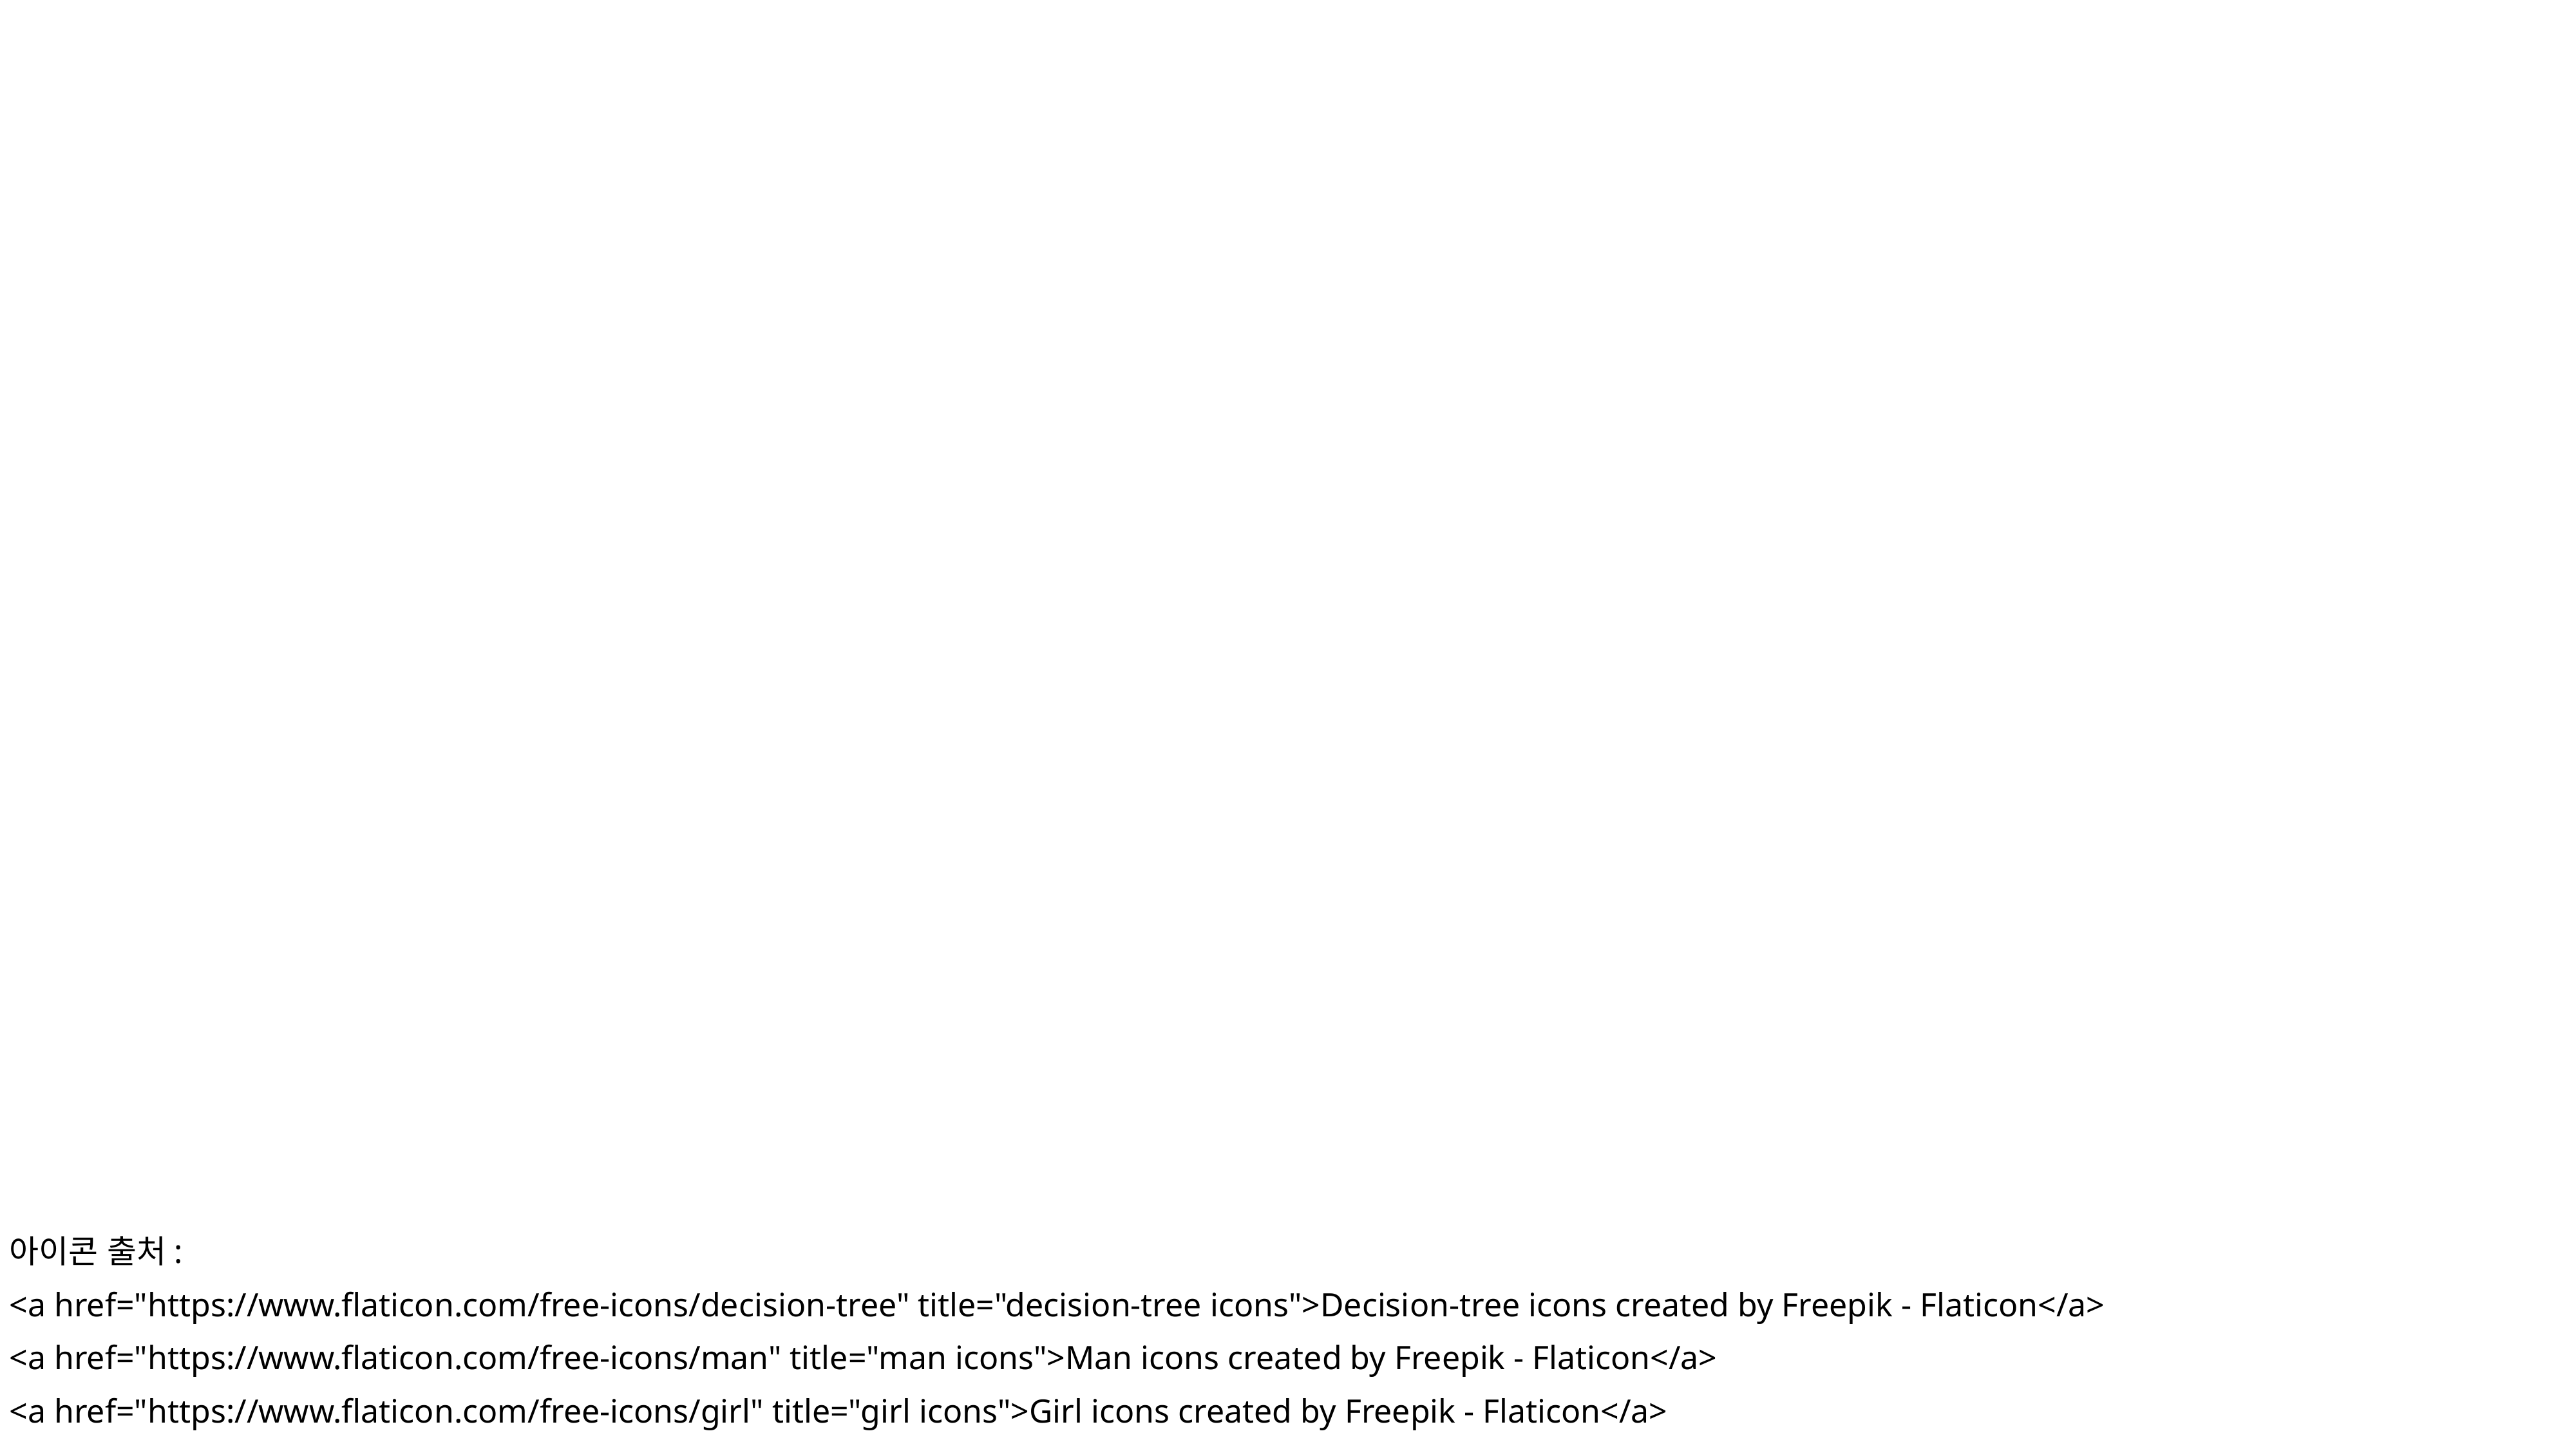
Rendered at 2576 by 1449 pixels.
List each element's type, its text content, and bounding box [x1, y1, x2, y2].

text_box <a href="https://www.flaticon.com/free-icons/decision-tree" title="decision-tree icons">Decision-tree icons created by Freepik - Flaticon</a> [0, 1280, 2576, 1329]
text_box 아이콘 출처: [0, 1226, 2576, 1274]
text_box <a href="https://www.flaticon.com/free-icons/man" title="man icons">Man icons created by Freepik - Flaticon</a> [0, 1329, 2447, 1379]
text_box <a href="https://www.flaticon.com/free-icons/girl" title="girl icons">Girl icons created by Freepik - Flaticon</a> [0, 1379, 2447, 1449]
